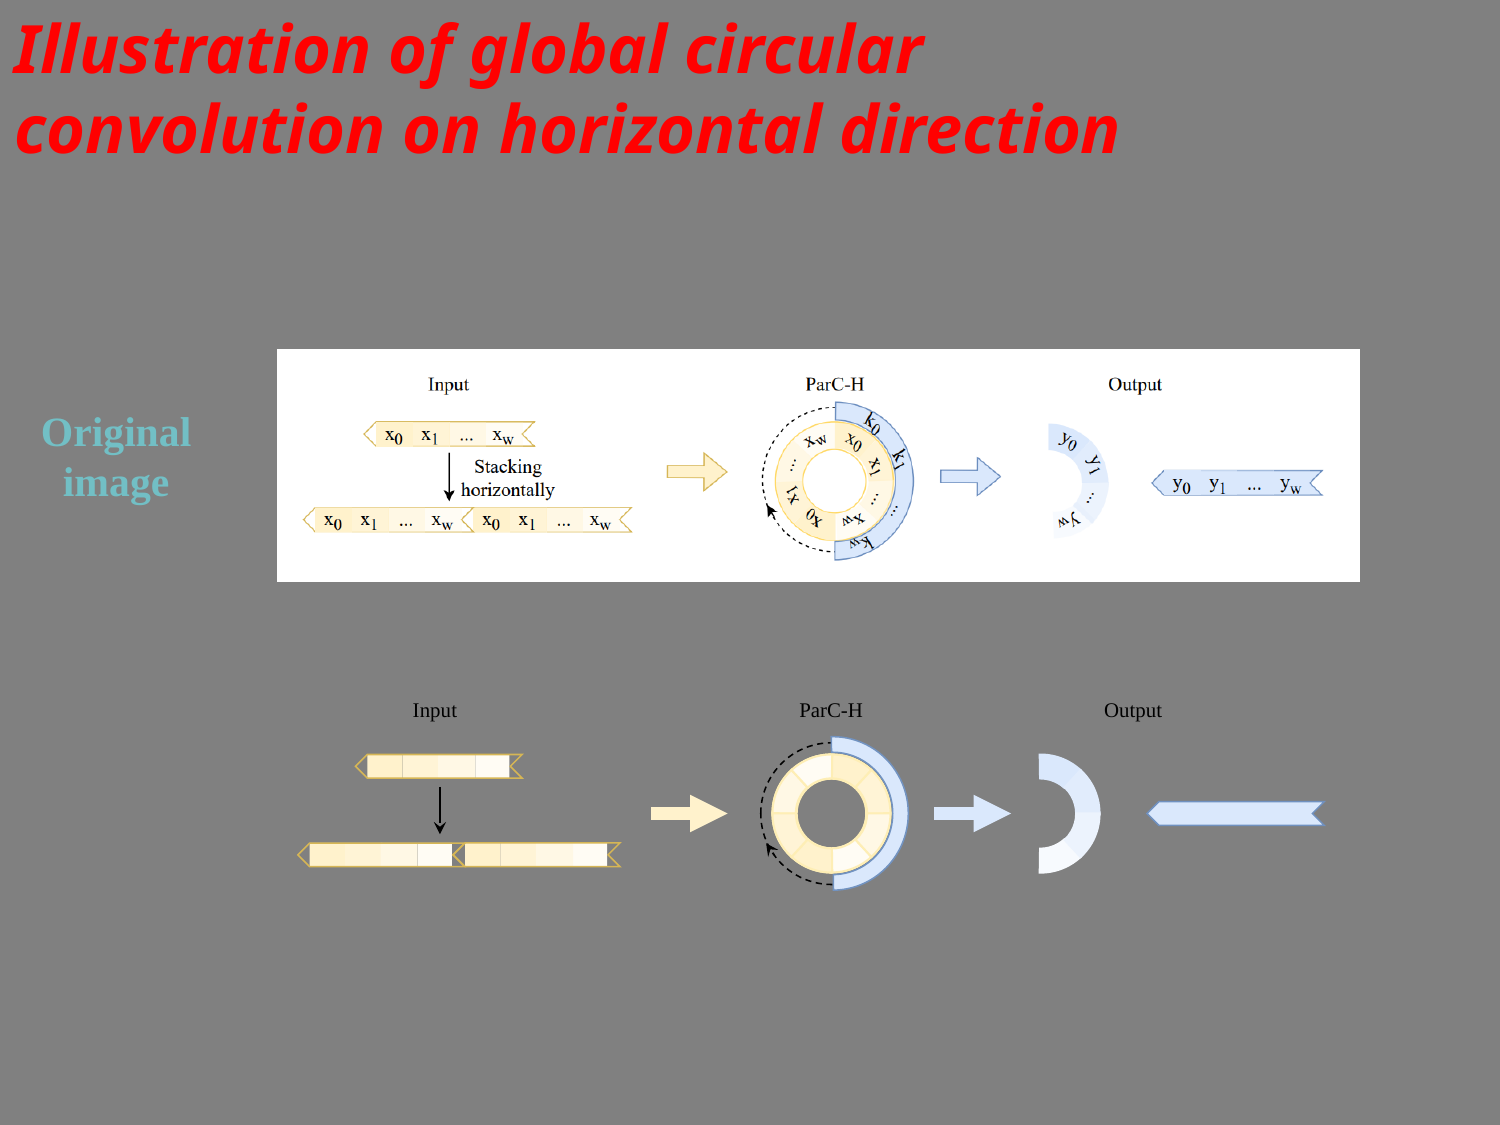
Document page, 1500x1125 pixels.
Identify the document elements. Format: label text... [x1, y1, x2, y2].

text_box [297, 689, 1324, 891]
picture [277, 349, 1360, 582]
text_box Illustration of global circular convolution on horizontal direction [0, 0, 1247, 194]
text_box Original image [17, 397, 215, 512]
